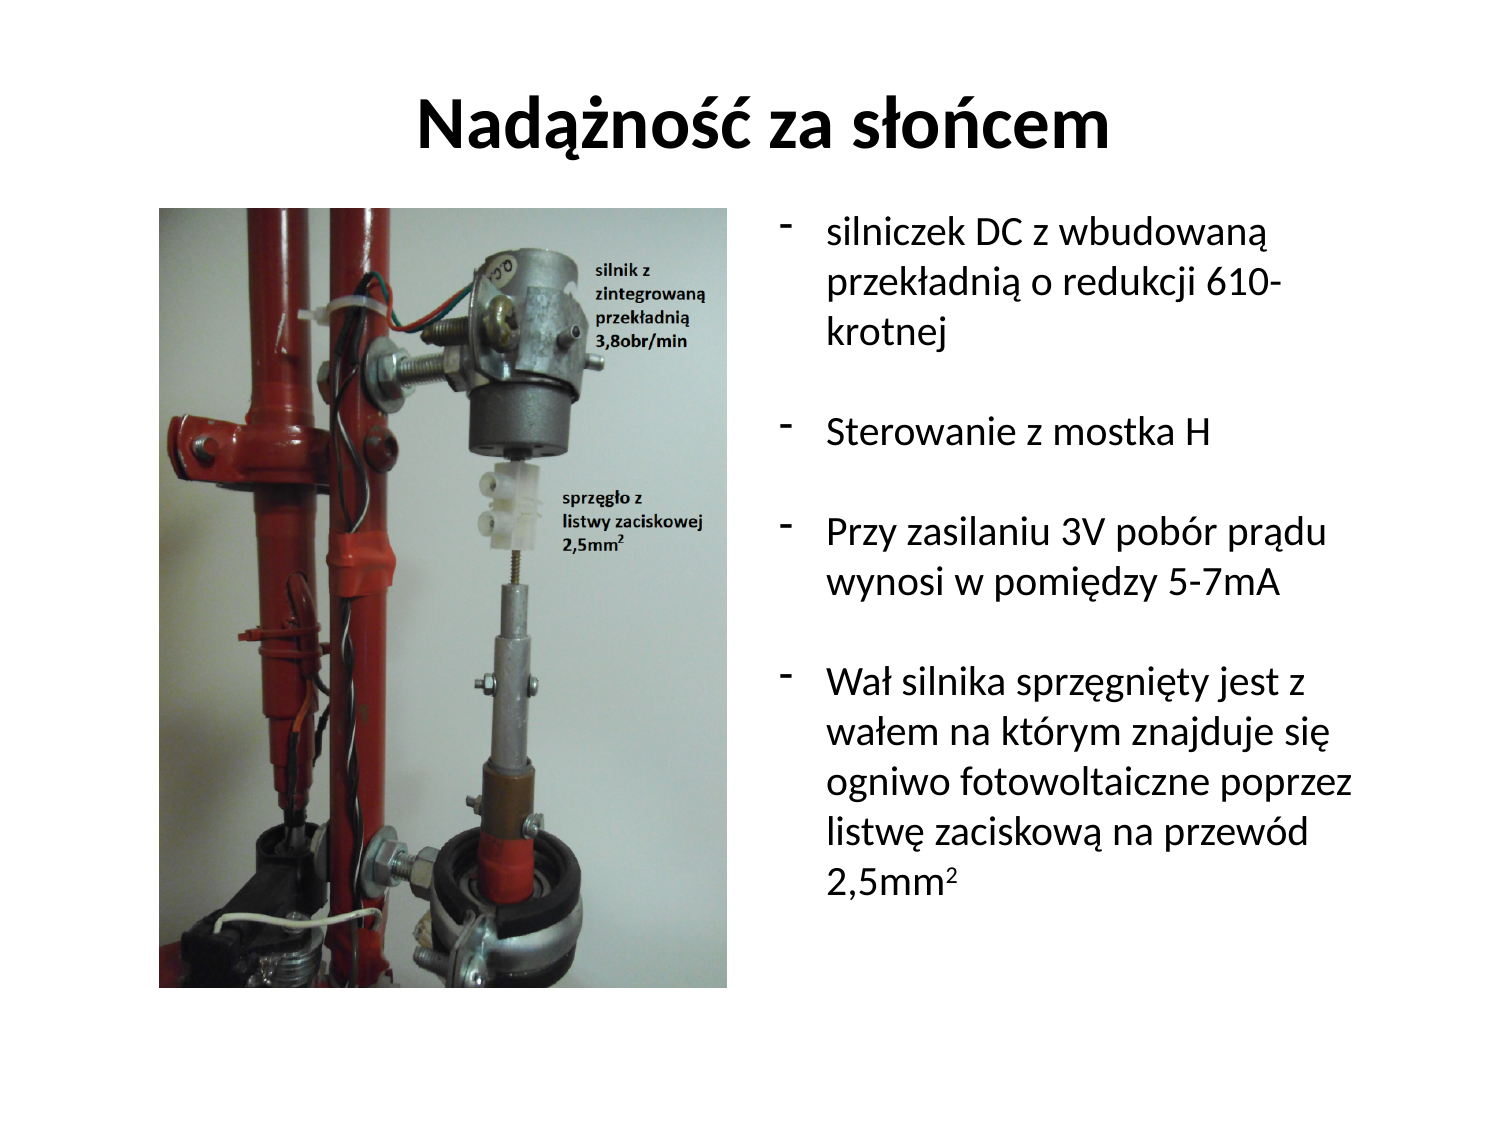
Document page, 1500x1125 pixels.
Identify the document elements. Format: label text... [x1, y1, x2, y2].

picture [159, 207, 727, 988]
text_box Nadążność za słońcem [123, 66, 1406, 172]
text_box silniczek DC z wbudowaną przekładnią o redukcji 610-krotnej Sterowanie z mostka H Przy zasilaniu 3V pobór prądu wynosi w pomiędzy 5-7mA Wał silnika sprzęgnięty jest z wałem na którym znajduje się ogniwo fotowoltaiczne poprzez listwę zaciskową na przewód 2,5mm2 [764, 196, 1388, 962]
